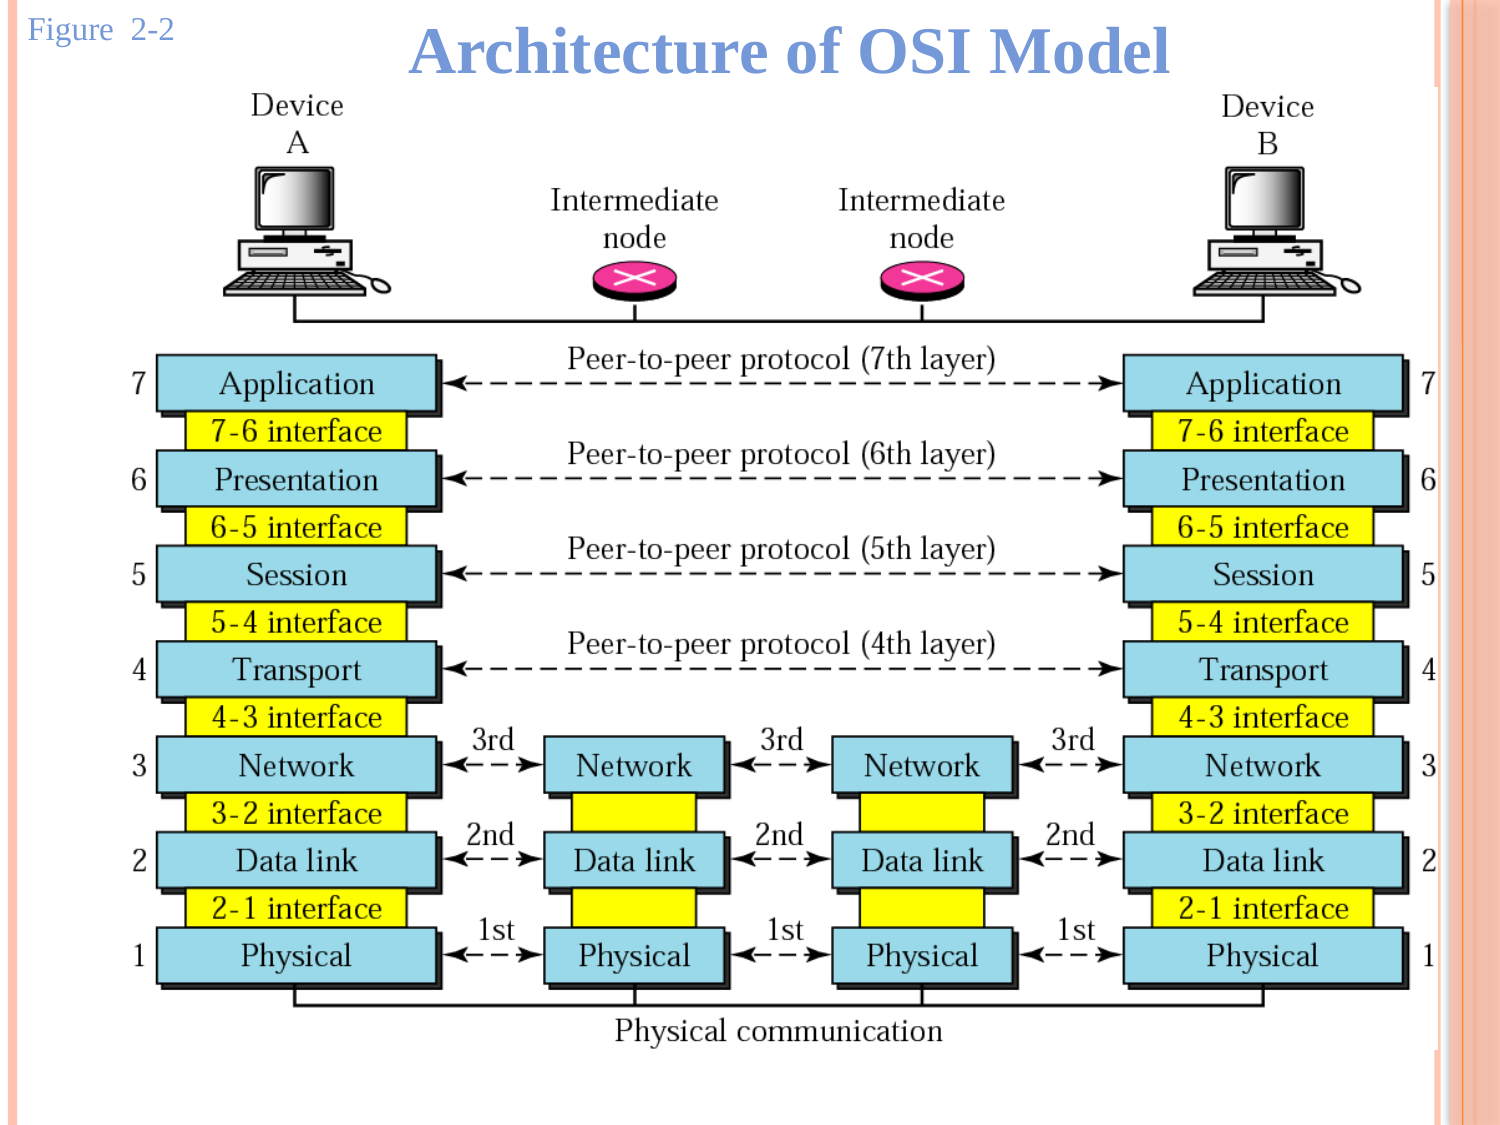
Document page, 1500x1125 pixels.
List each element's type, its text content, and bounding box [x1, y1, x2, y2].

picture [130, 86, 1438, 1051]
text_box Architecture of OSI Model [393, 0, 1188, 83]
text_box Figure 2-2 [12, 0, 278, 55]
